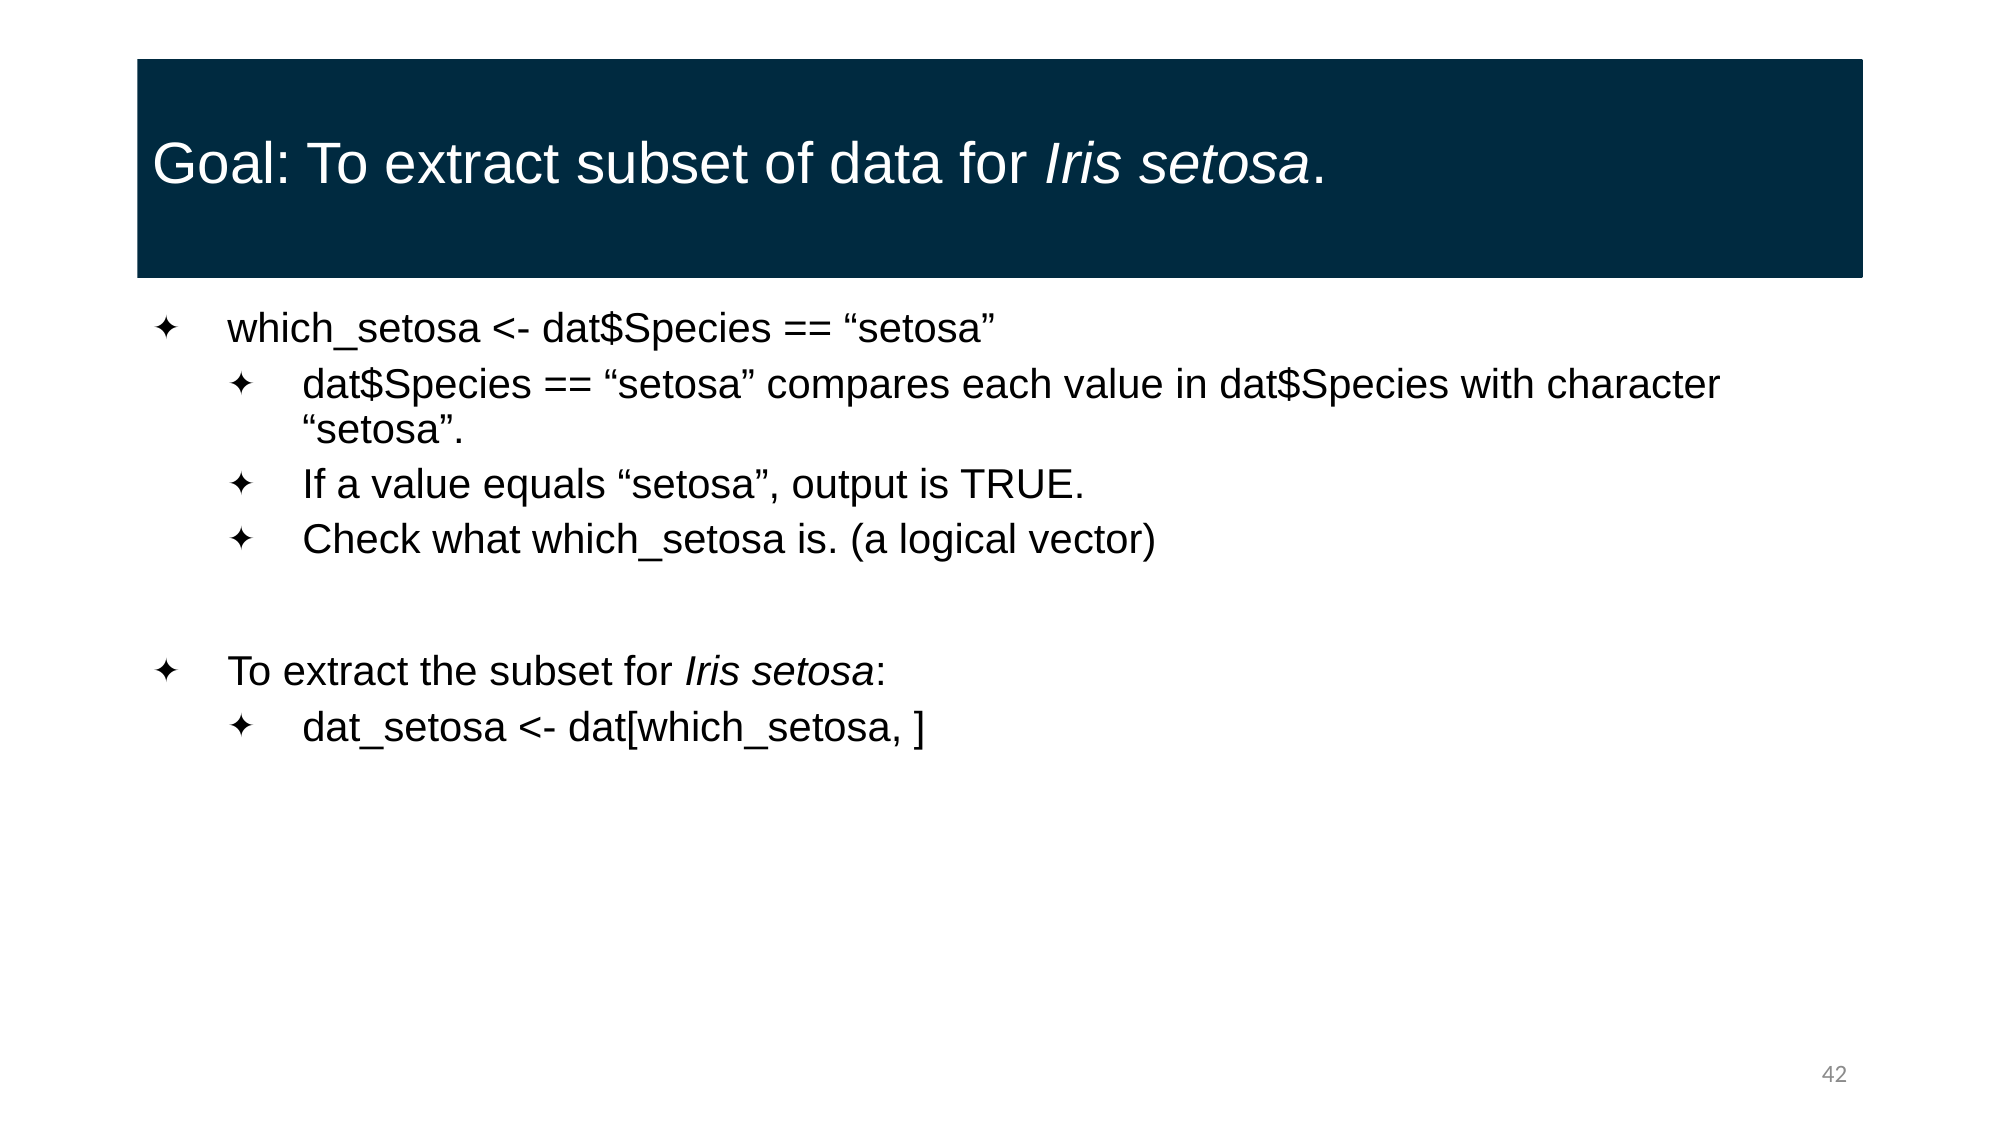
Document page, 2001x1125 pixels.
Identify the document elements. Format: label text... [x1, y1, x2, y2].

list which_setosa <- dat$Species == “setosa” dat$Species == “setosa” compares each value in dat$Species with character “setosa”. If a value equals “setosa”, output is TRUE. Check what which_setosa is. (a logical vector) To extract the subset for Iris setosa: dat_setosa <- dat[which_setosa, ] [137, 299, 1863, 1014]
slide_number 42 [1412, 1042, 1863, 1103]
title Goal: To extract subset of data for Iris setosa. [137, 59, 1863, 278]
